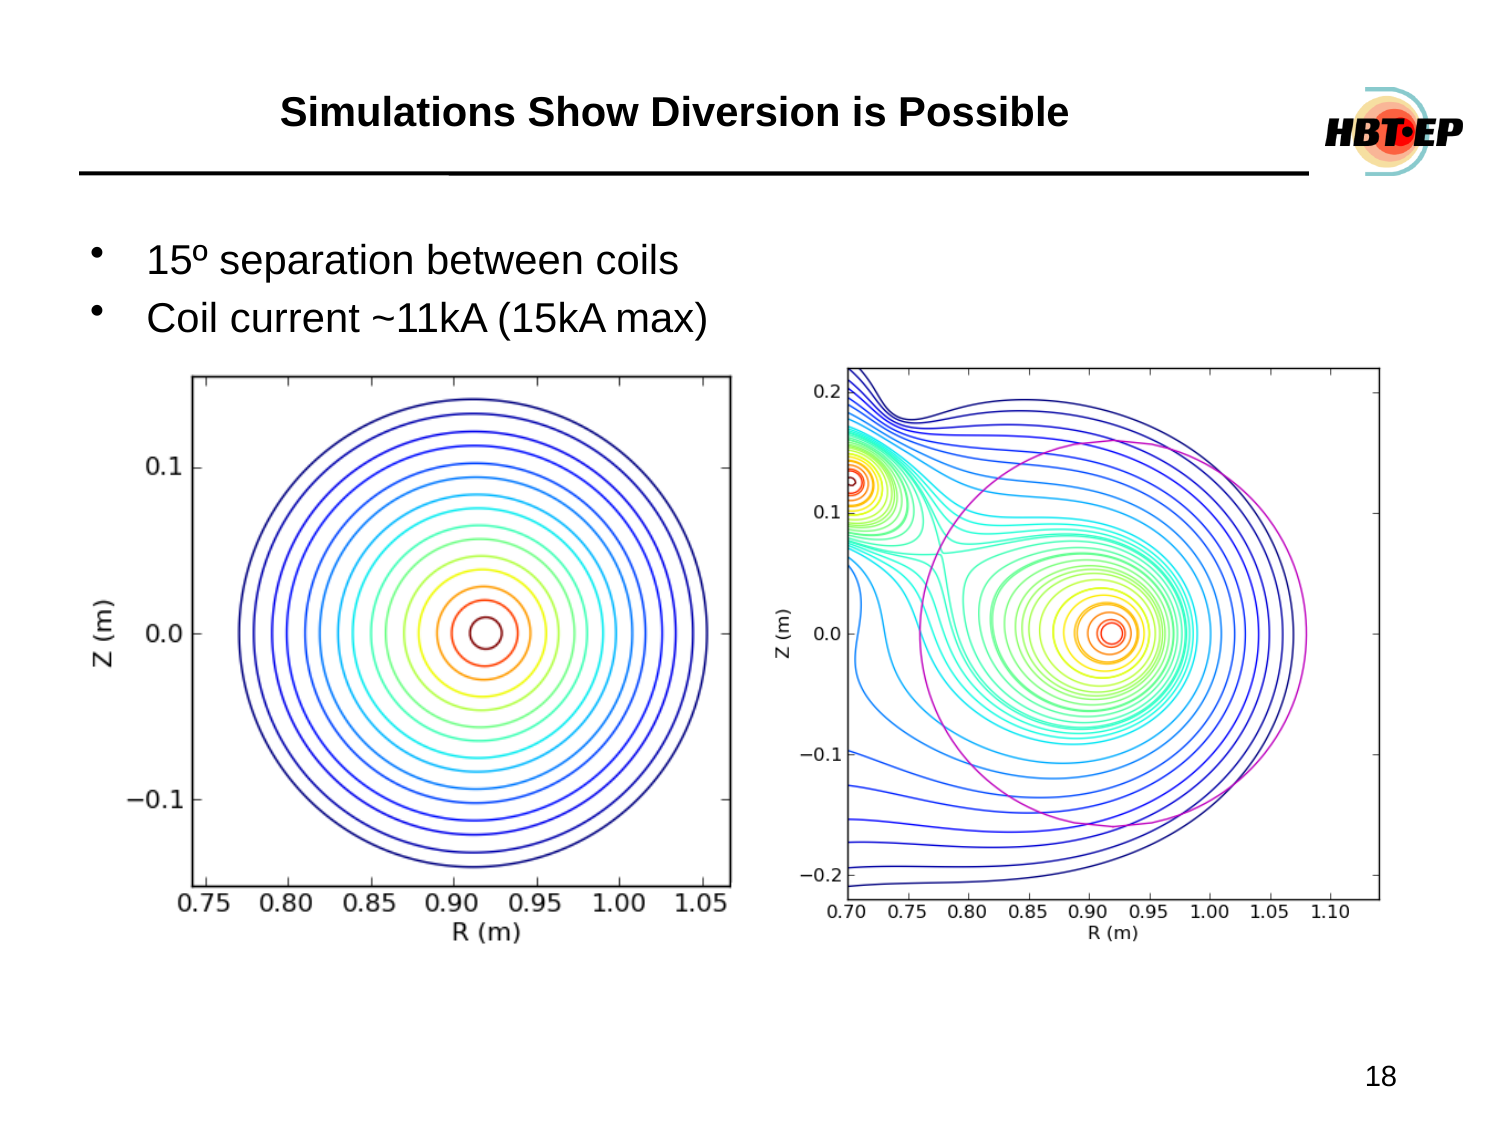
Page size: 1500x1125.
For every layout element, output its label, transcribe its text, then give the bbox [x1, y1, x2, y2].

list 15º separation between coils Coil current ~11kA (15kA max) [75, 224, 1425, 1005]
picture [74, 358, 1411, 959]
picture [1325, 87, 1463, 176]
title Simulations Show Diversion is Possible [37, 53, 1313, 166]
